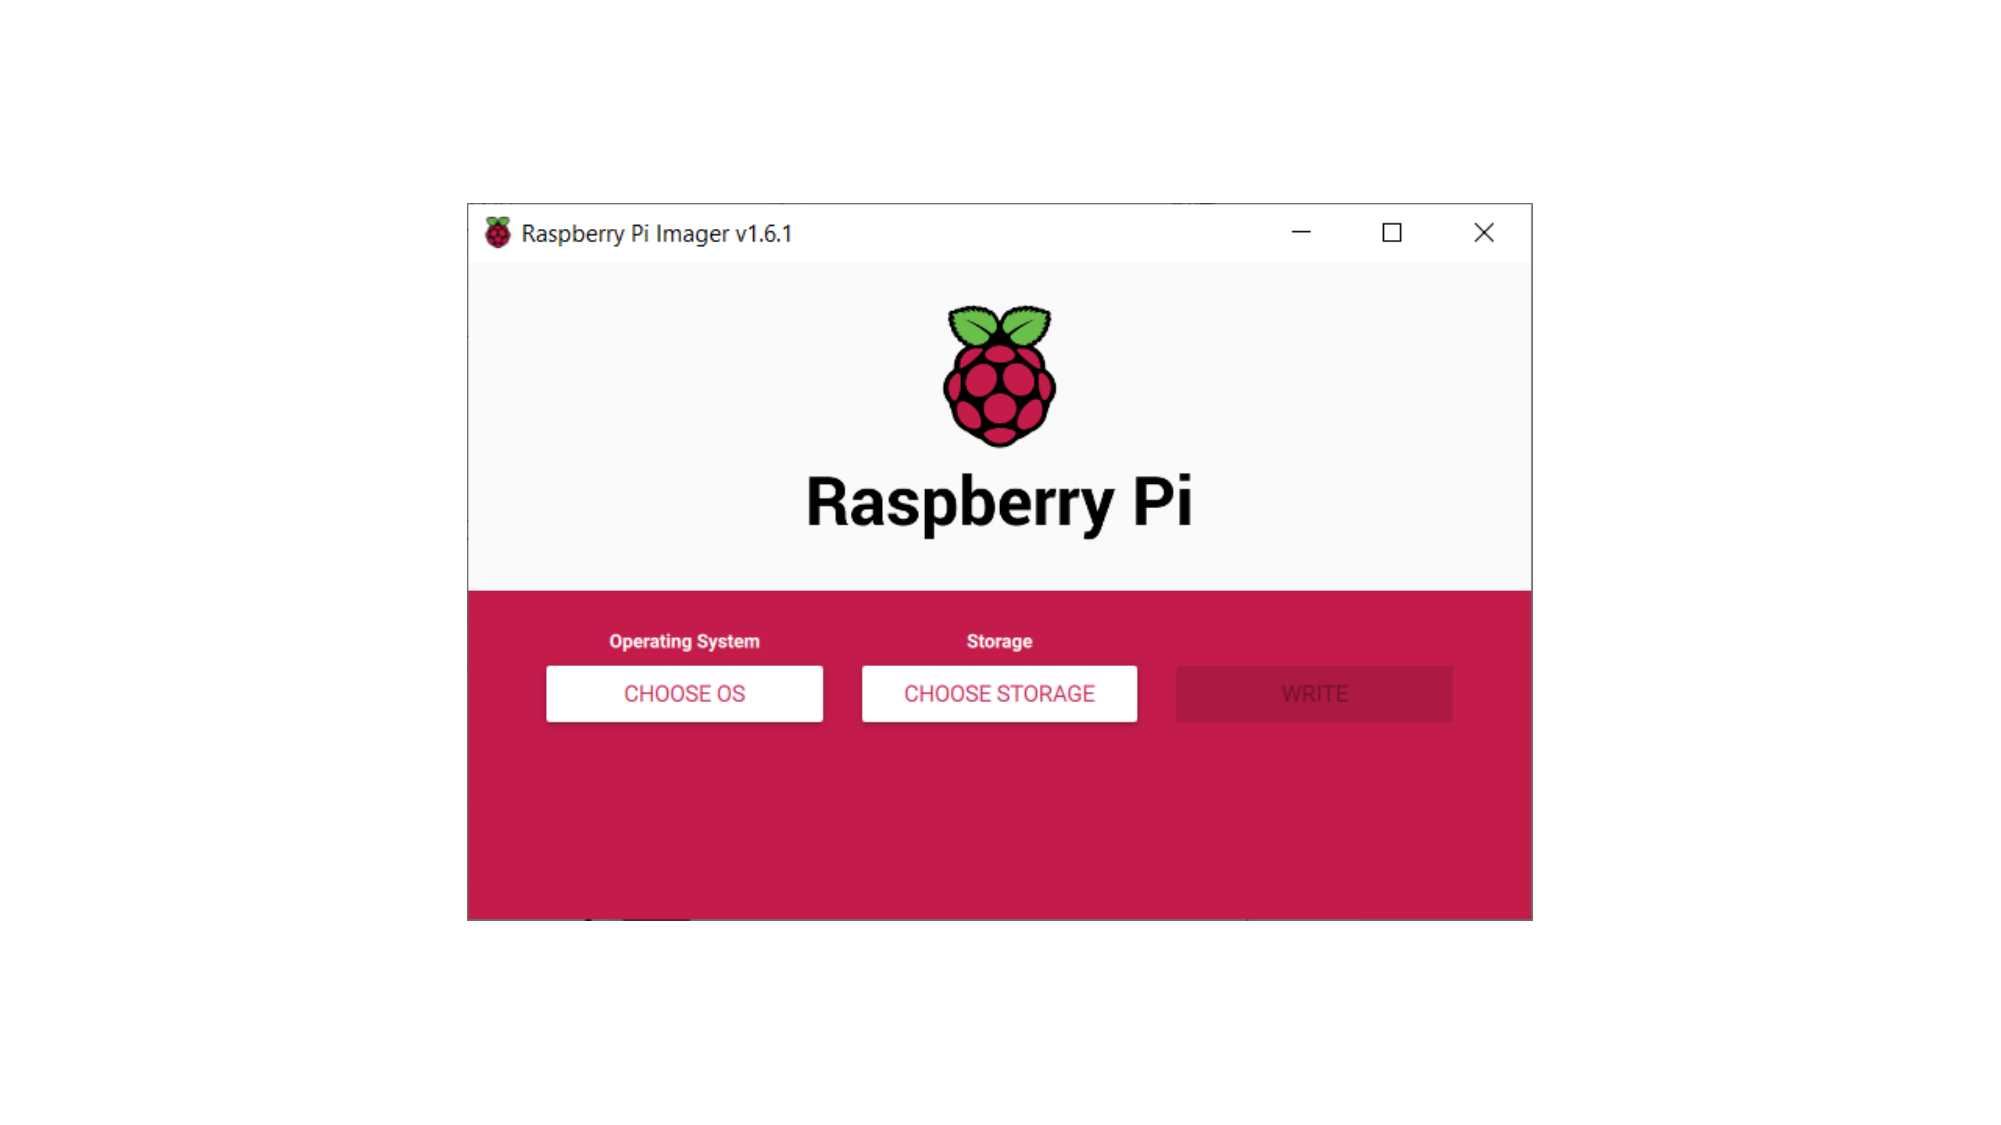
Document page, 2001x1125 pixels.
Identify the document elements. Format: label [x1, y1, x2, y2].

picture [467, 203, 1533, 921]
